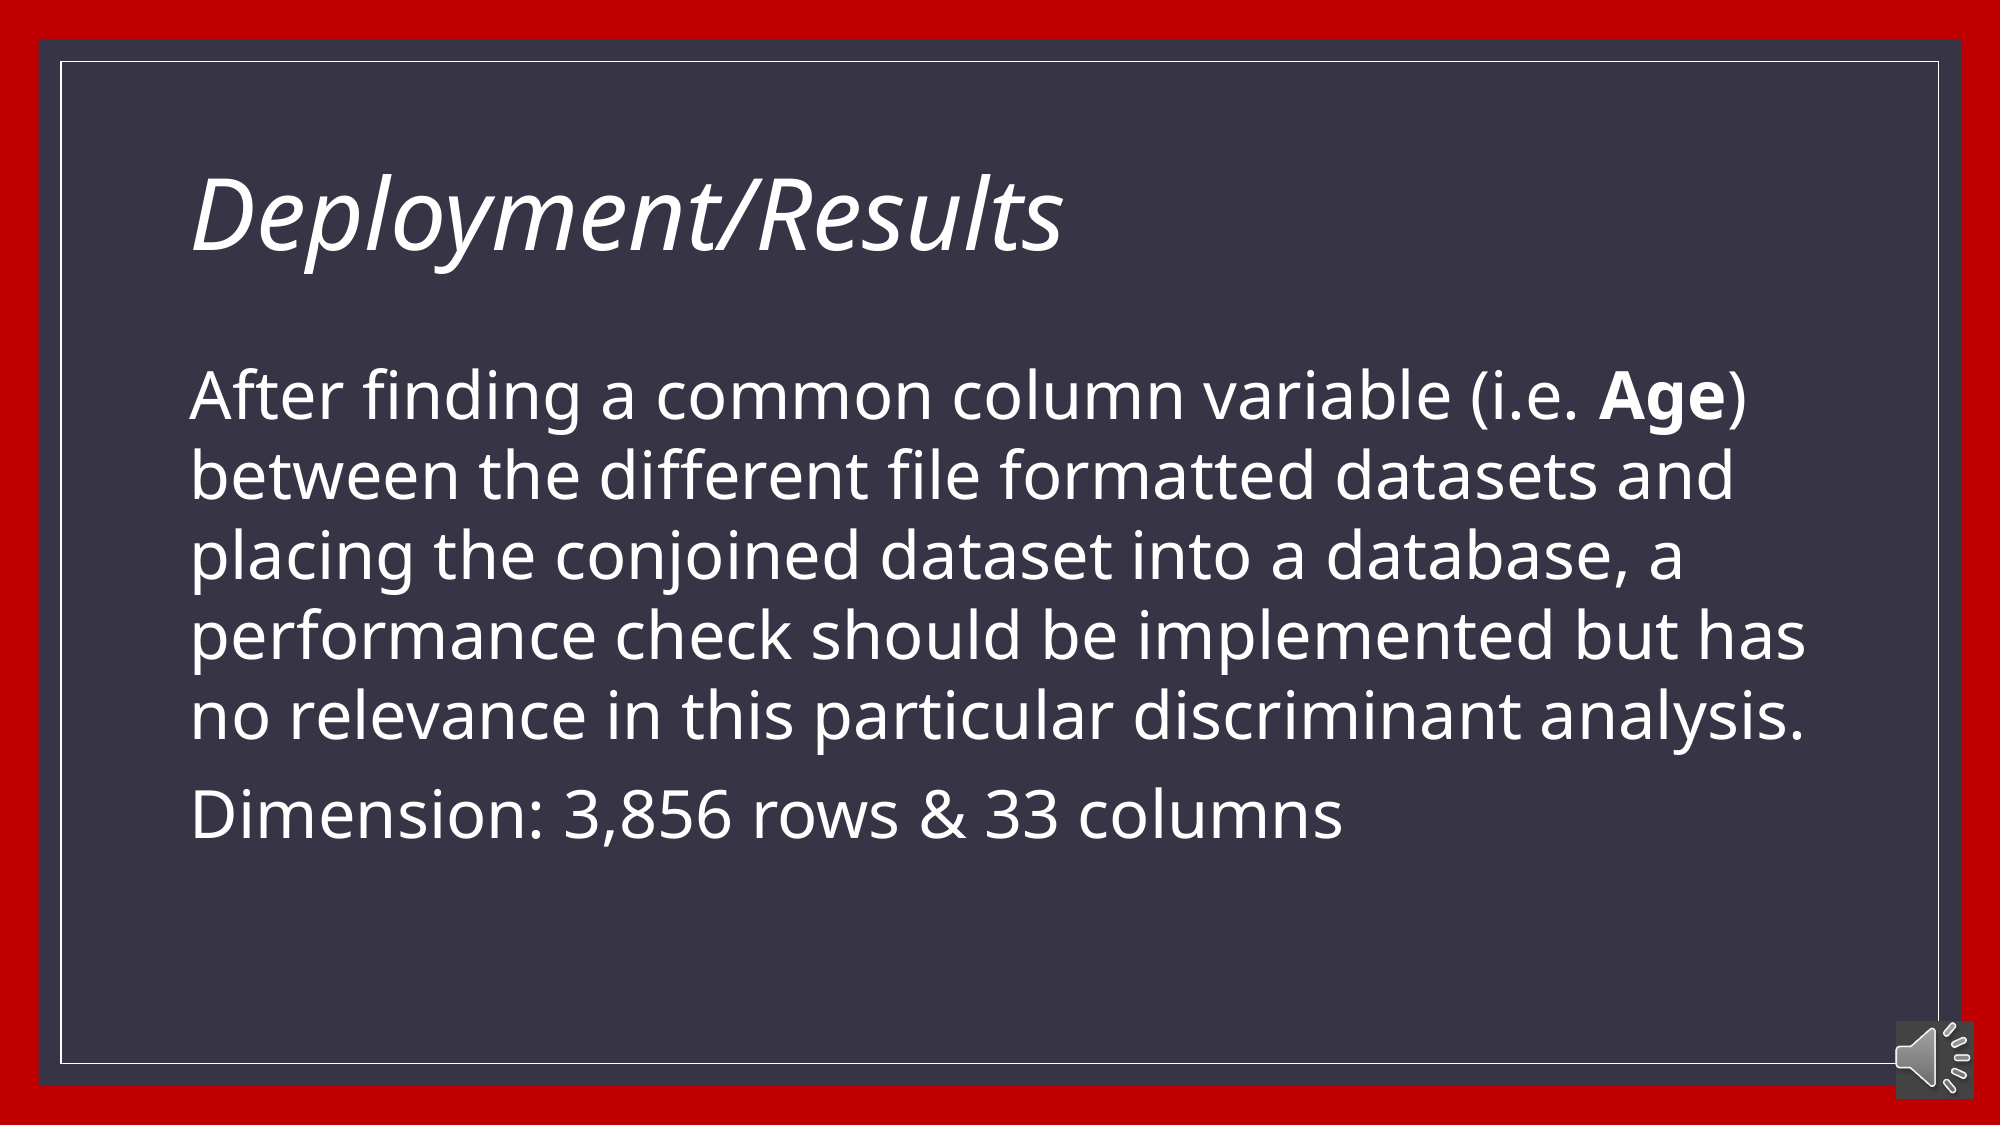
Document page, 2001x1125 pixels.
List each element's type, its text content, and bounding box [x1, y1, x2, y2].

title Deployment/Results [174, 105, 1825, 331]
list After finding a common column variable (i.e. Age) between the different file formatted datasets and placing the conjoined dataset into a database, a performance check should be implemented but has no relevance in this particular discriminant analysis. Dimension: 3,856 rows & 33 columns [174, 345, 1825, 990]
picture [1894, 1019, 1975, 1100]
